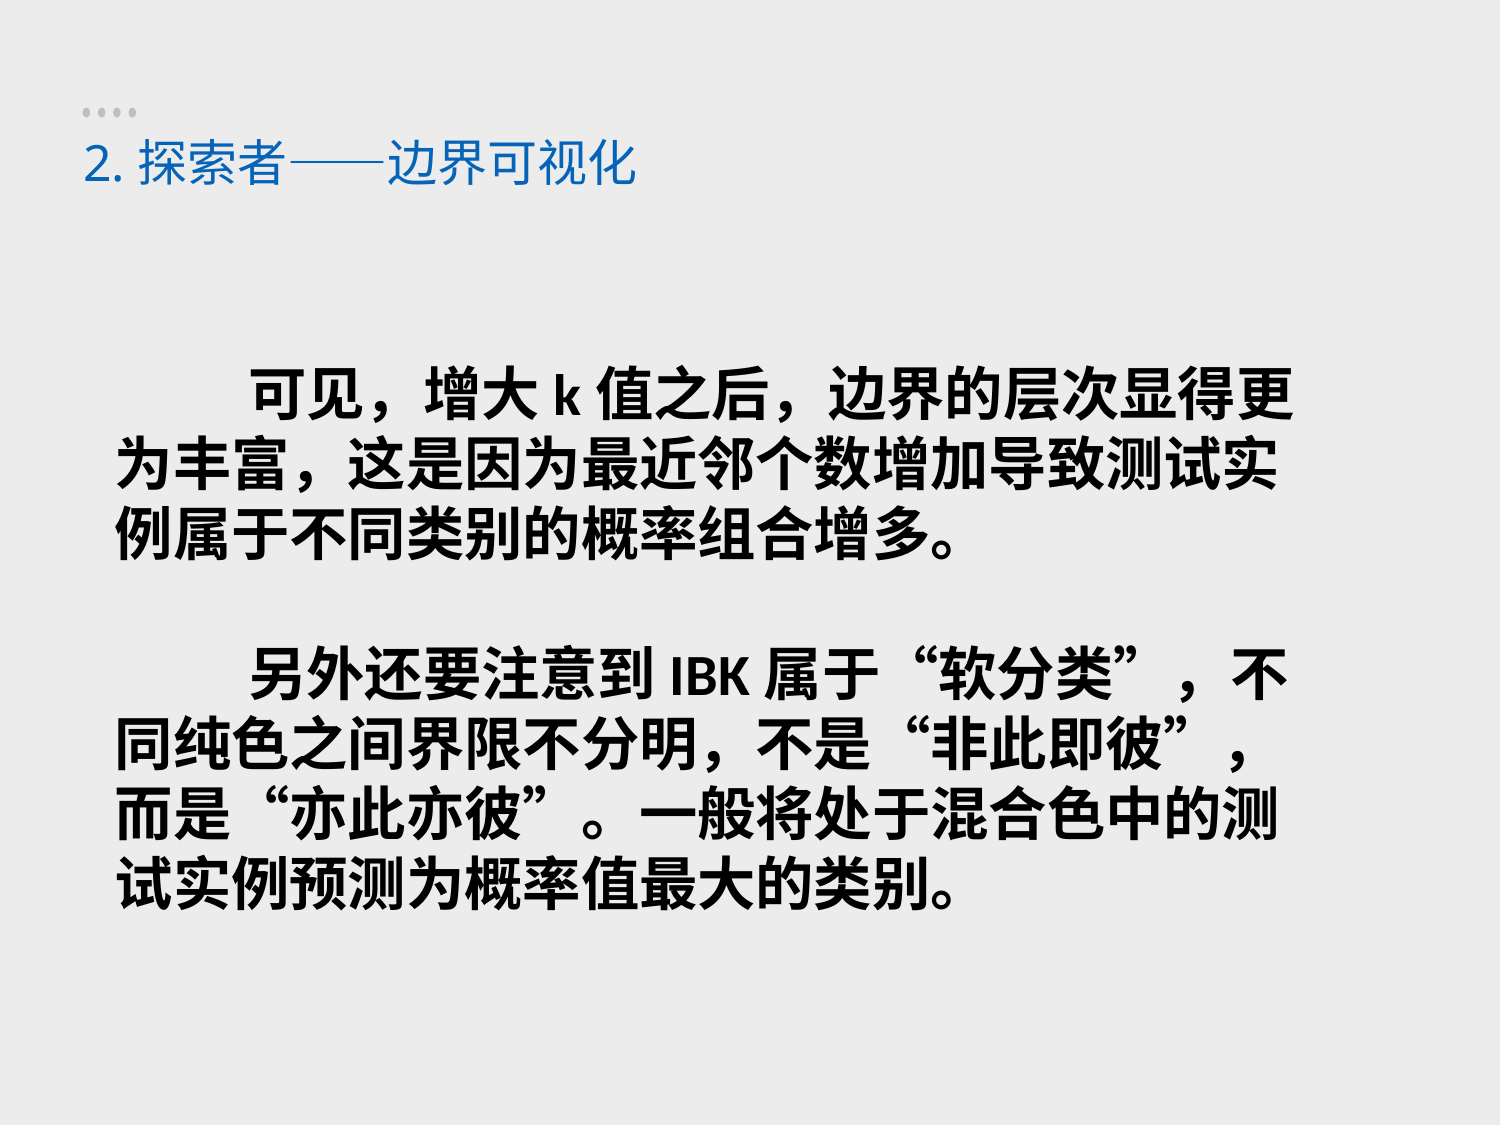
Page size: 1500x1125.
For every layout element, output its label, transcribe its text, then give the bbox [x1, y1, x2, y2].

text_box 可见，增大k值之后，边界的层次显得更为丰富，这是因为最近邻个数增加导致测试实例属于不同类别的概率组合增多。 另外还要注意到IBK属于“软分类”，不同纯色之间界限不分明，不是“非此即彼”，而是“亦此亦彼”。一般将处于混合色中的测试实例预测为概率值最大的类别。 [100, 349, 1353, 925]
text_box 2.探索者——边界可视化 [68, 124, 1010, 200]
